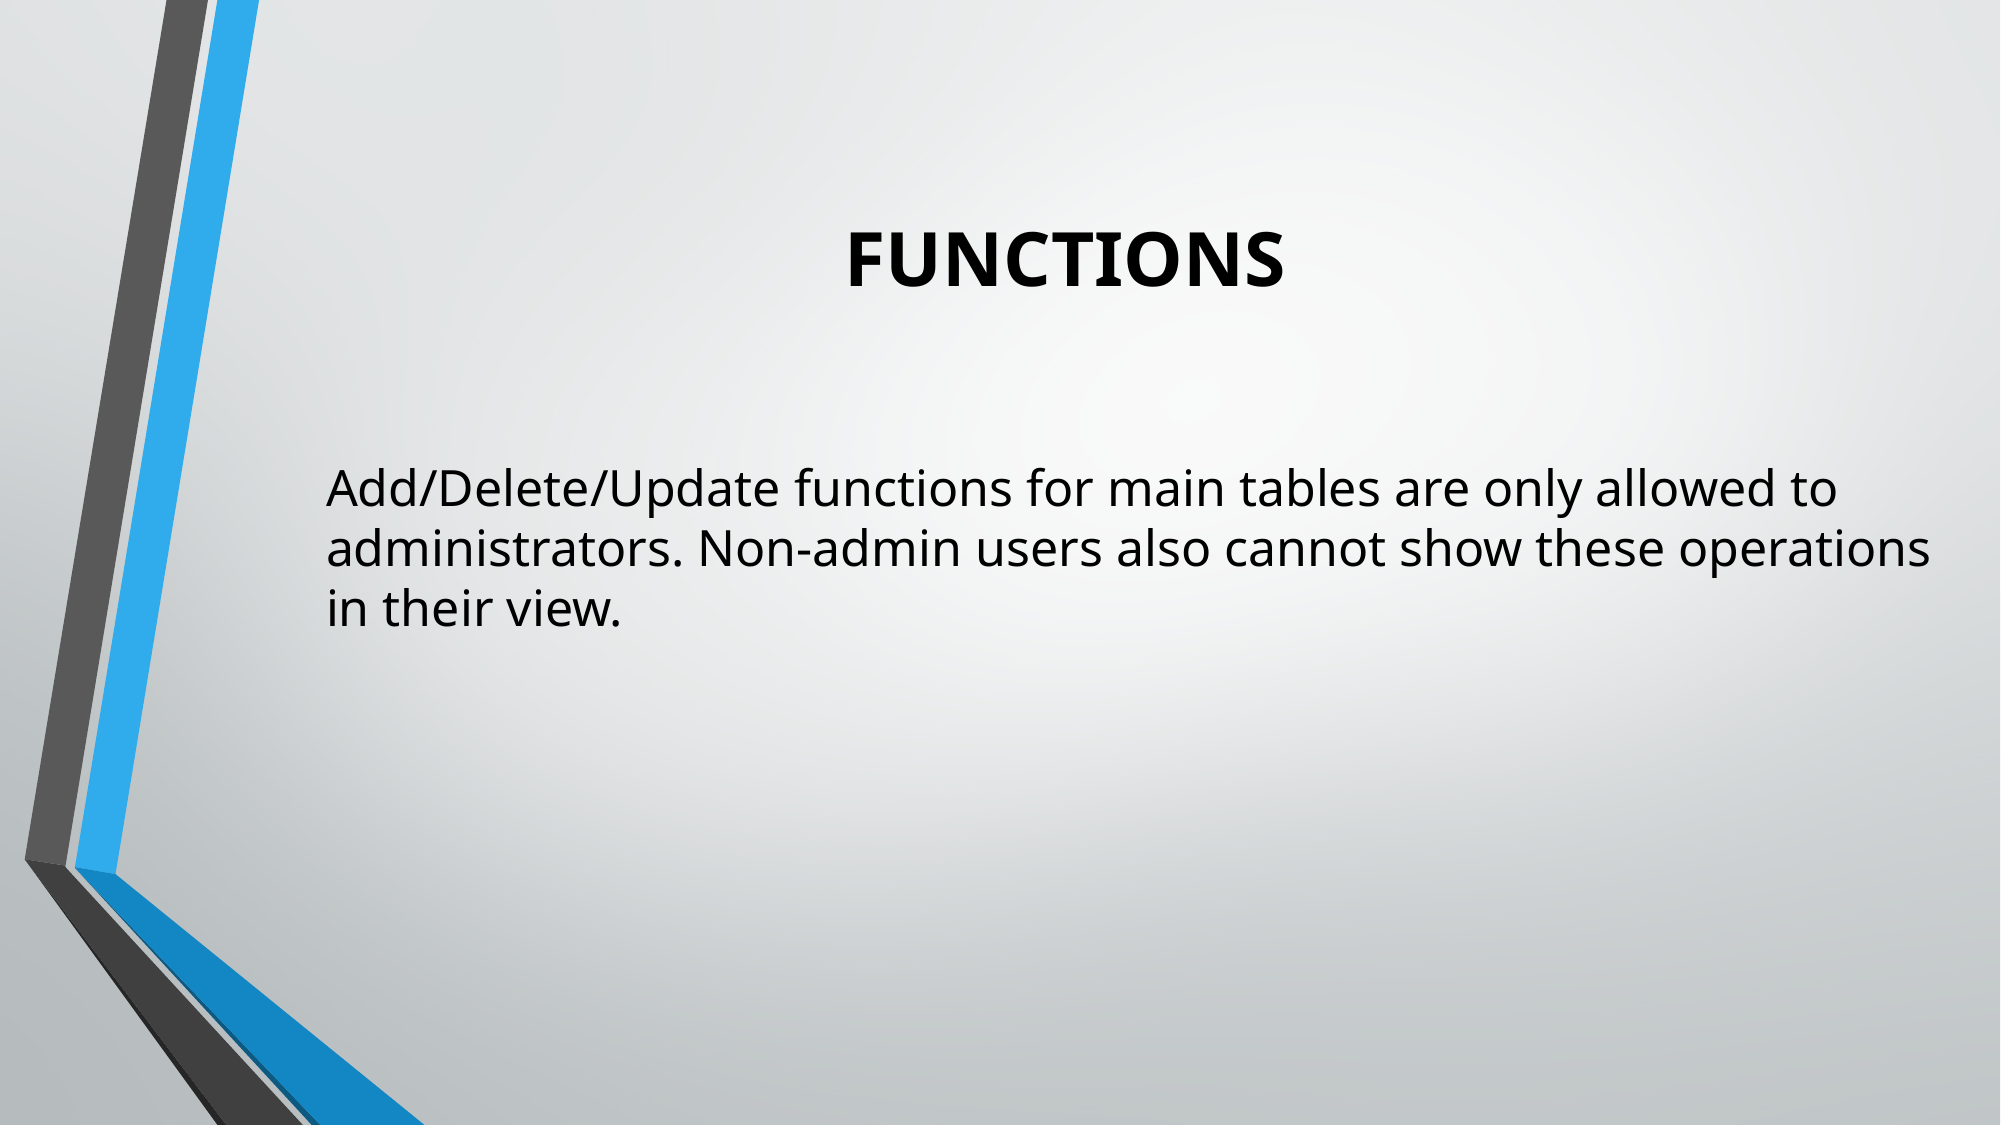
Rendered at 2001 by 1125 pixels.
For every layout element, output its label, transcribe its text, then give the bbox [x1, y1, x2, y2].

title FUNCTIONS [243, 112, 1887, 400]
list Add/Delete/Update functions for main tables are only allowed to administrators. Non-admin users also cannot show these operations in their view. [311, 331, 1955, 845]
